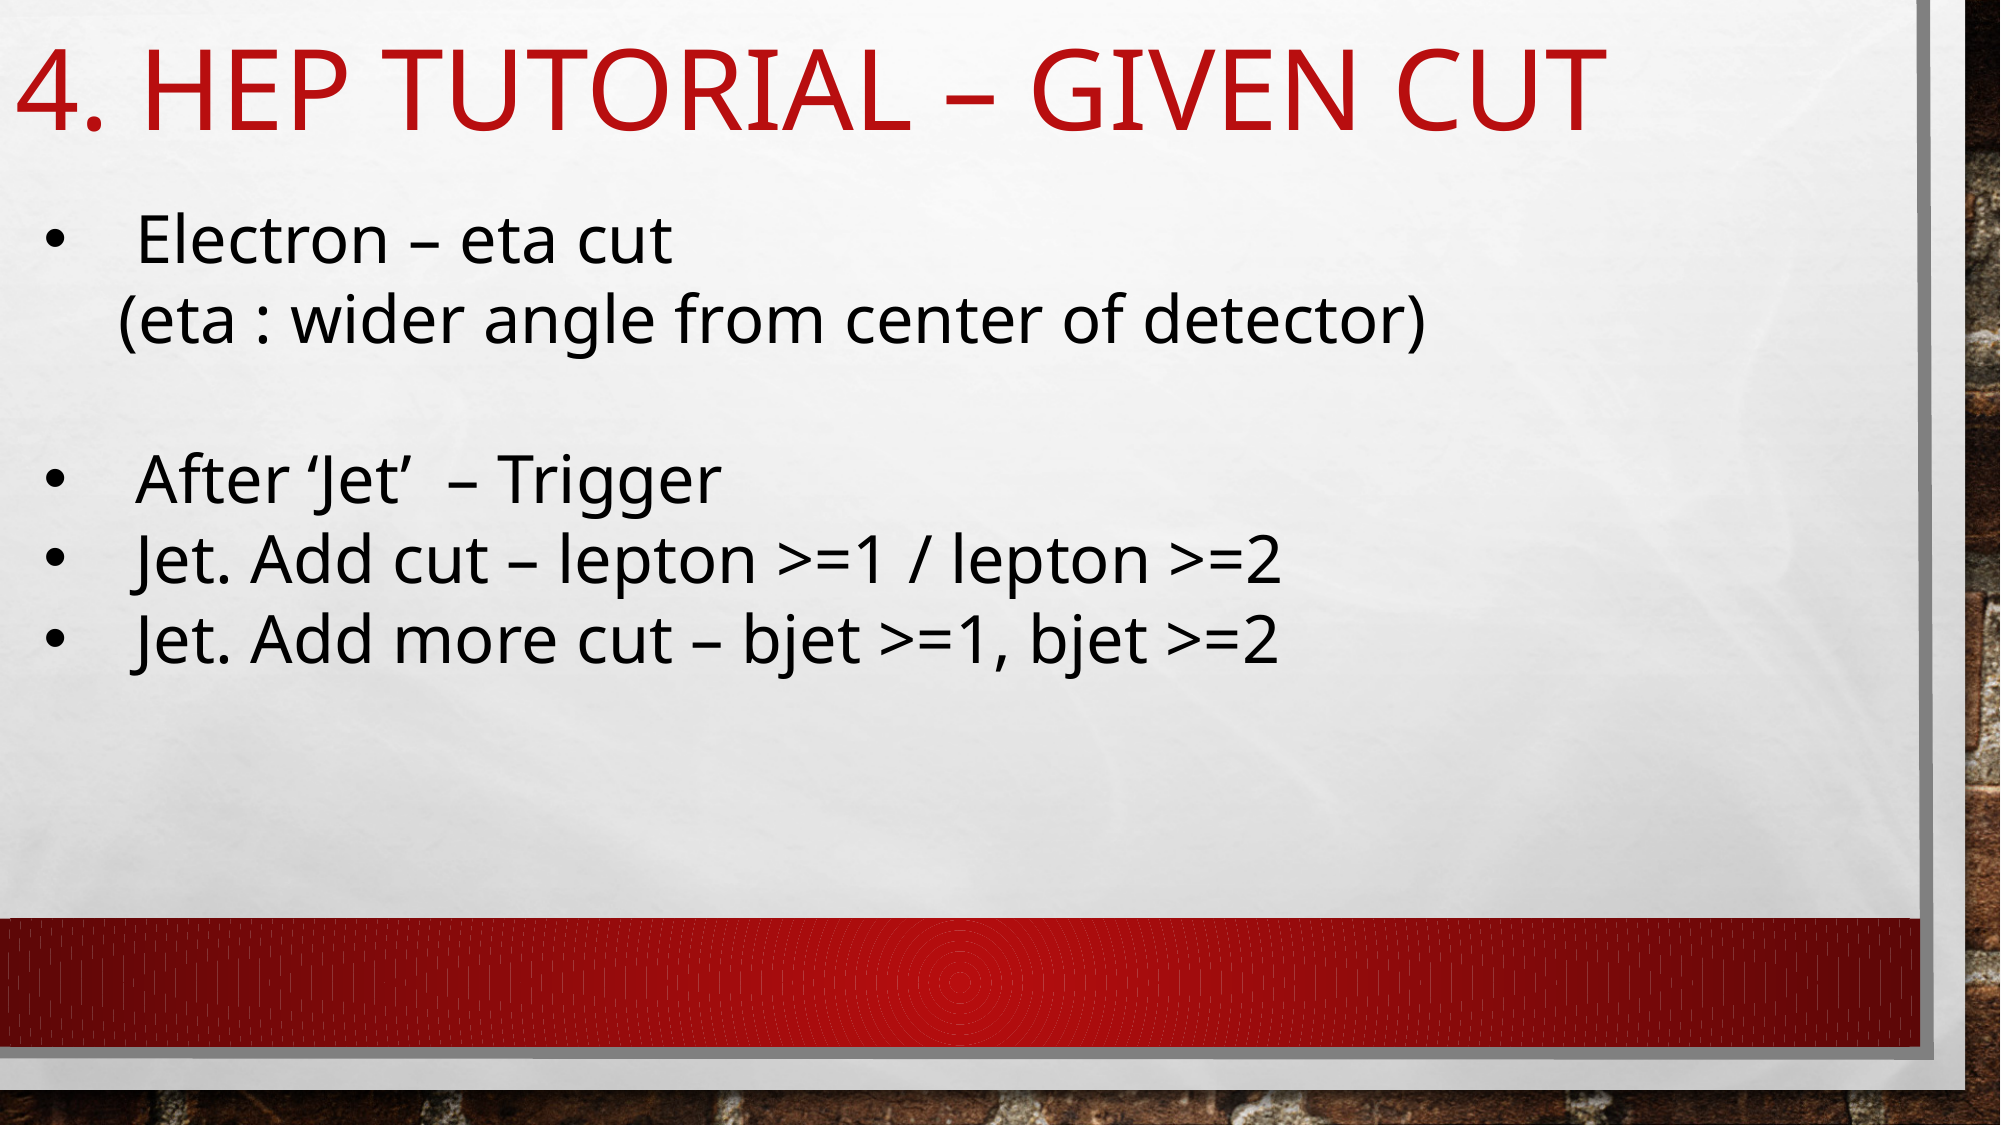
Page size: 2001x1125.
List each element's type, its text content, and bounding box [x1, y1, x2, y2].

title 4. HEP Tutorial – given cut [0, 0, 1706, 189]
picture [0, 0, 2000, 1125]
